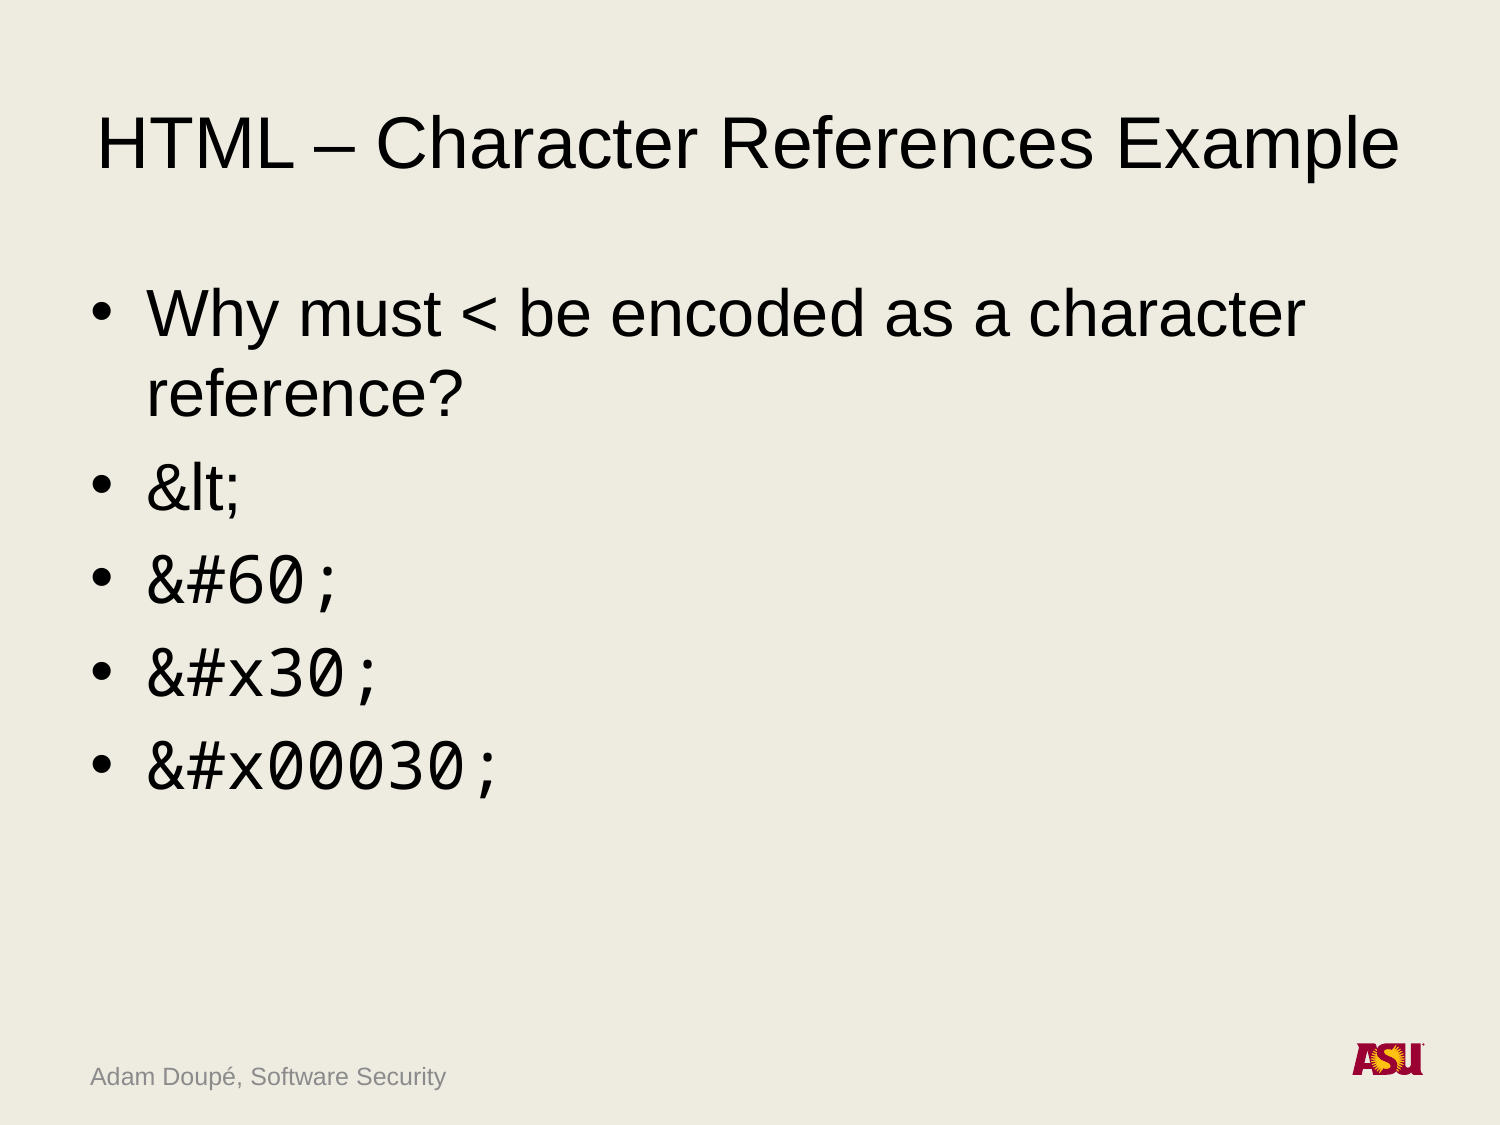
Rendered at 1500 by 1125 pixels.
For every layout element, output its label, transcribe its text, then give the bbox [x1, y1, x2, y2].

title HTML – Character References Example [75, 45, 1425, 233]
list Why must < be encoded as a character reference? &lt; &#60; &#x30; &#x00030; [75, 262, 1425, 1005]
